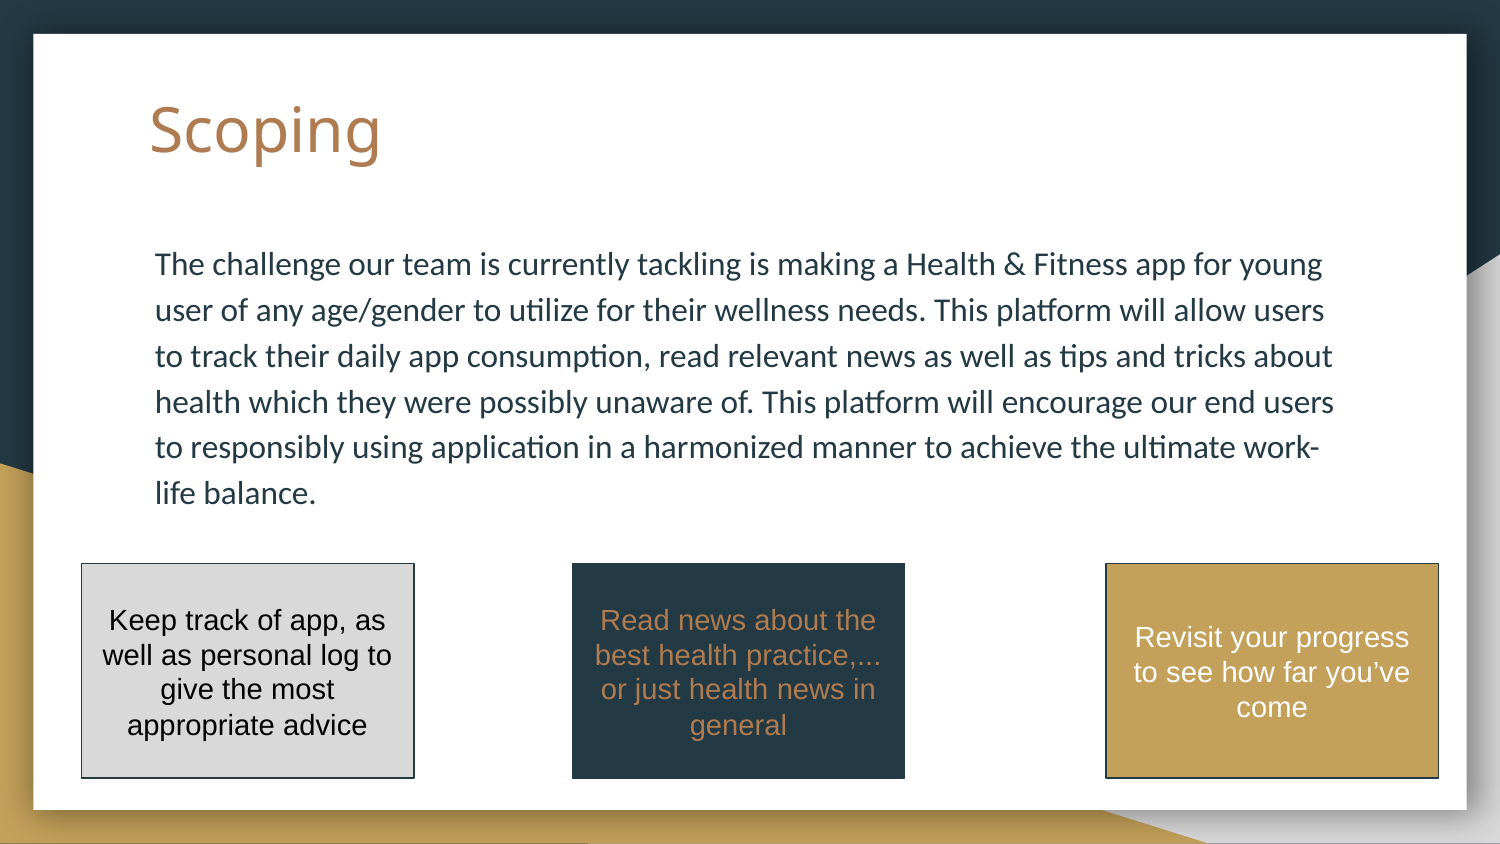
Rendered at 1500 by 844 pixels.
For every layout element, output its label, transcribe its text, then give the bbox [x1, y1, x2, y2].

title Scoping [134, 74, 1366, 232]
text_box Revisit your progress to see how far you’ve come [1106, 563, 1439, 779]
list The challenge our team is currently tackling is making a Health & Fitness app for young user of any age/gender to utilize for their wellness needs. This platform will allow users to track their daily app consumption, read relevant news as well as tips and tricks about health which they were possibly unaware of. This platform will encourage our end users to responsibly using application in a harmonized manner to achieve the ultimate work-life balance. [139, 221, 1371, 623]
text_box Read news about the best health practice,... or just health news in general [572, 563, 905, 779]
text_box Keep track of app, as well as personal log to give the most appropriate advice [81, 563, 414, 779]
